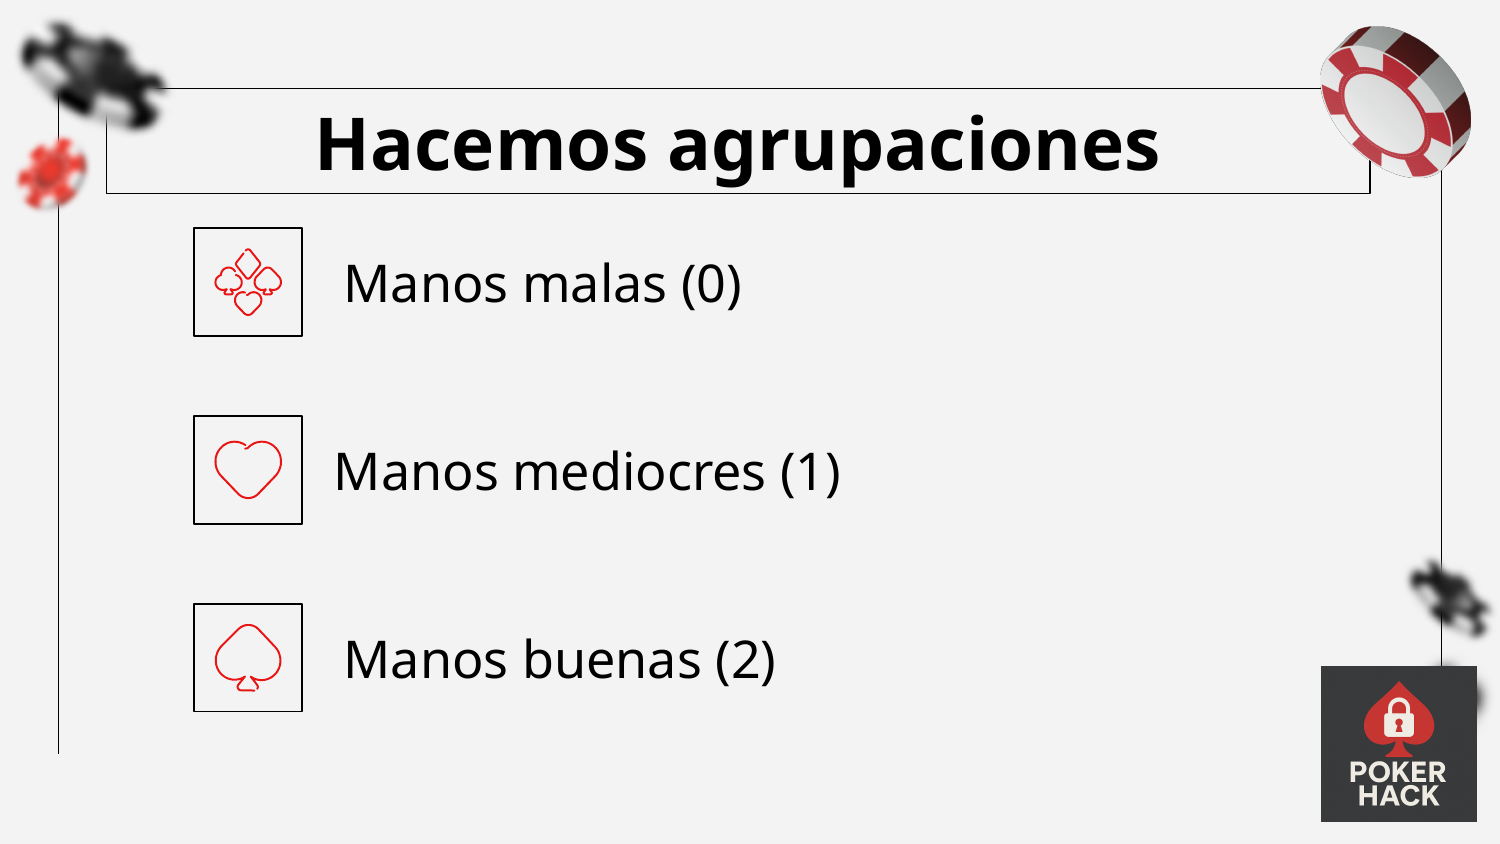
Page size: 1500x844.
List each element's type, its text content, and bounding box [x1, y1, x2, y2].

title Manos malas (0) [328, 252, 1033, 313]
title Manos mediocres (1) [319, 440, 981, 500]
title Hacemos agrupaciones [106, 88, 1371, 194]
picture [12, 13, 177, 217]
title Manos buenas (2) [328, 627, 952, 688]
text_box [214, 624, 282, 692]
picture [1319, 25, 1471, 179]
text_box [214, 440, 282, 500]
text_box [194, 415, 303, 524]
picture [1401, 551, 1500, 646]
picture [1321, 650, 1497, 822]
text_box [194, 228, 303, 337]
text_box [194, 603, 303, 712]
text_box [214, 248, 283, 317]
